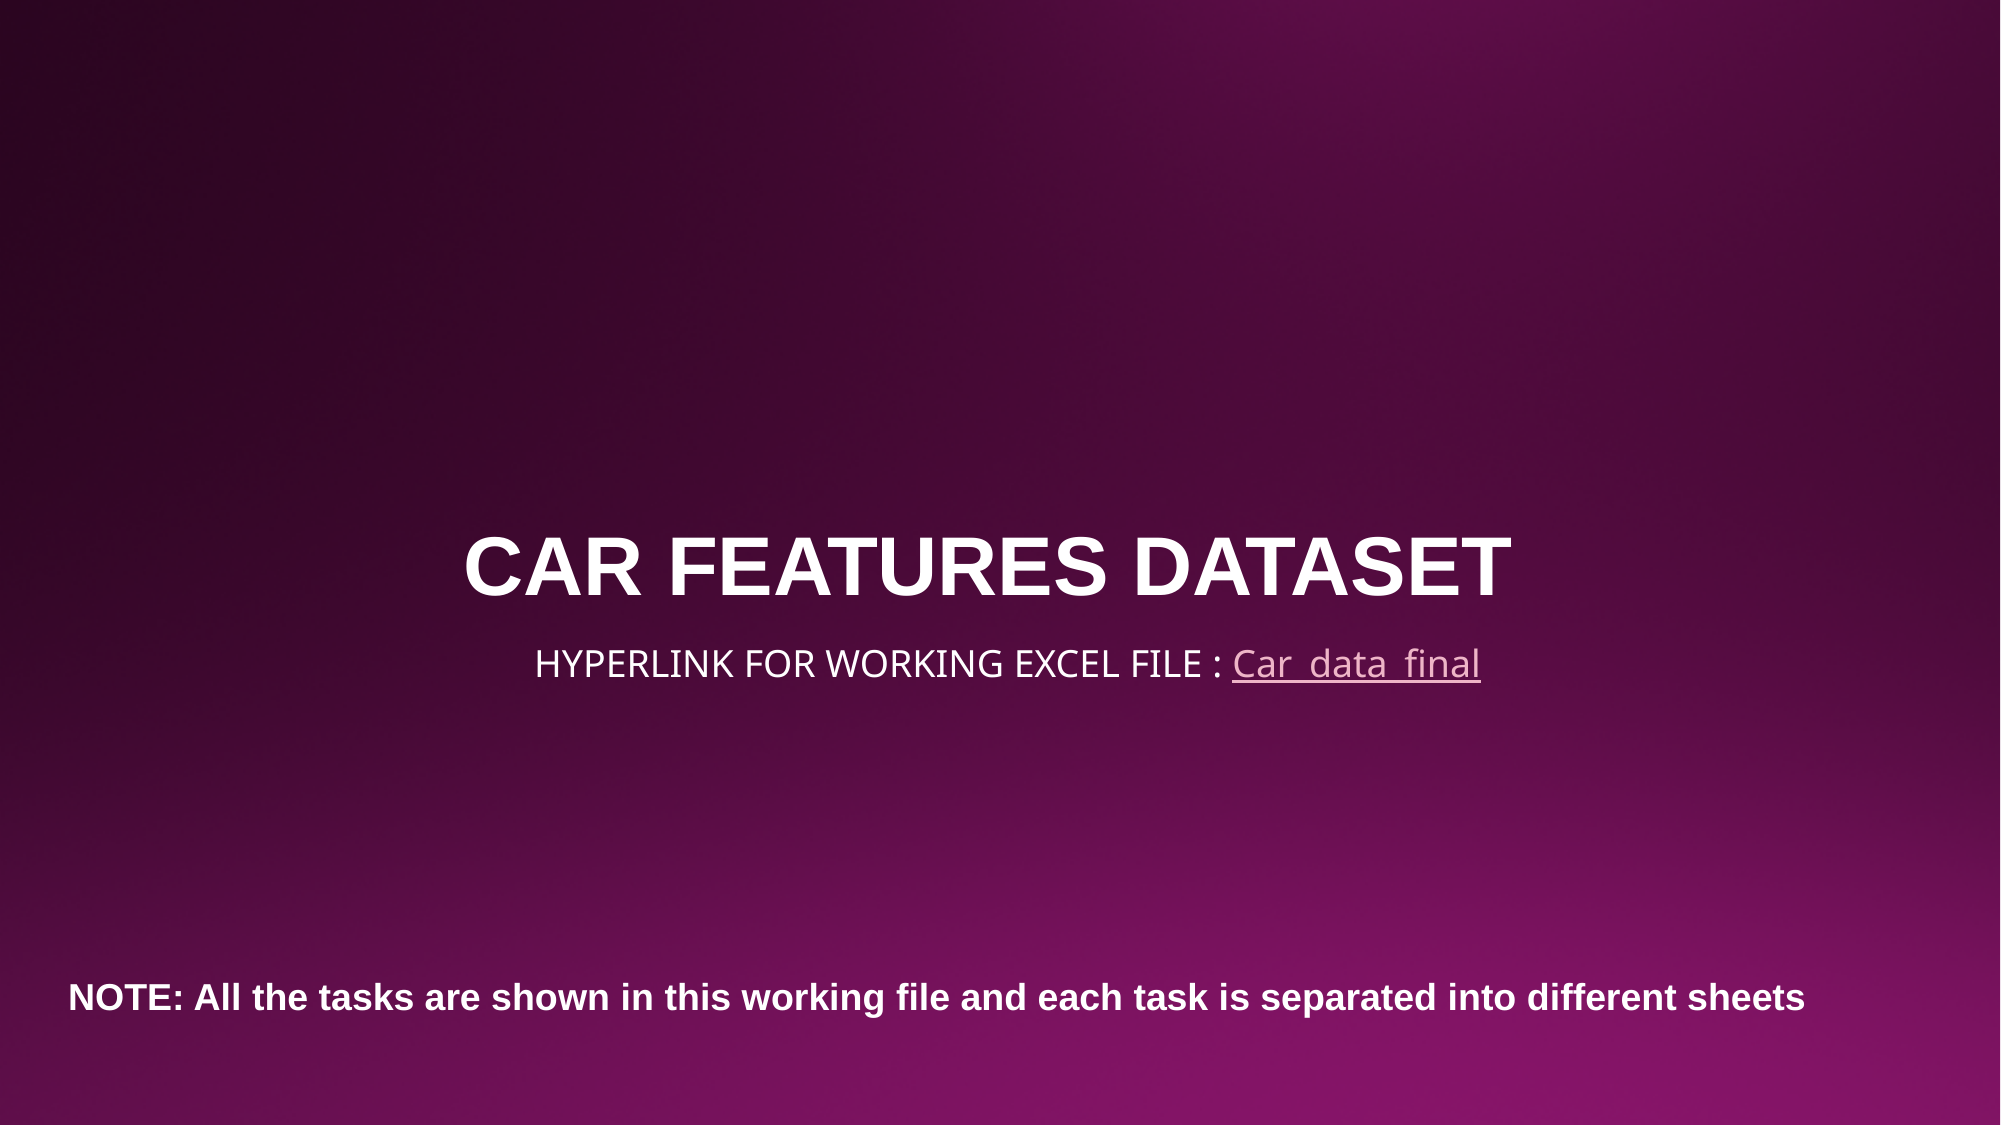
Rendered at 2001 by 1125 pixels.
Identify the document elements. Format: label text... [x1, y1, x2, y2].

text_box NOTE: All the tasks are shown in this working file and each task is separated into different sheets [53, 965, 1956, 1071]
picture [0, 0, 2001, 1125]
text_box HYPERLINK FOR WORKING EXCEL FILE : Car_data_final [402, 632, 1613, 699]
text_box CAR FEATURES DATASET [0, 504, 2000, 620]
